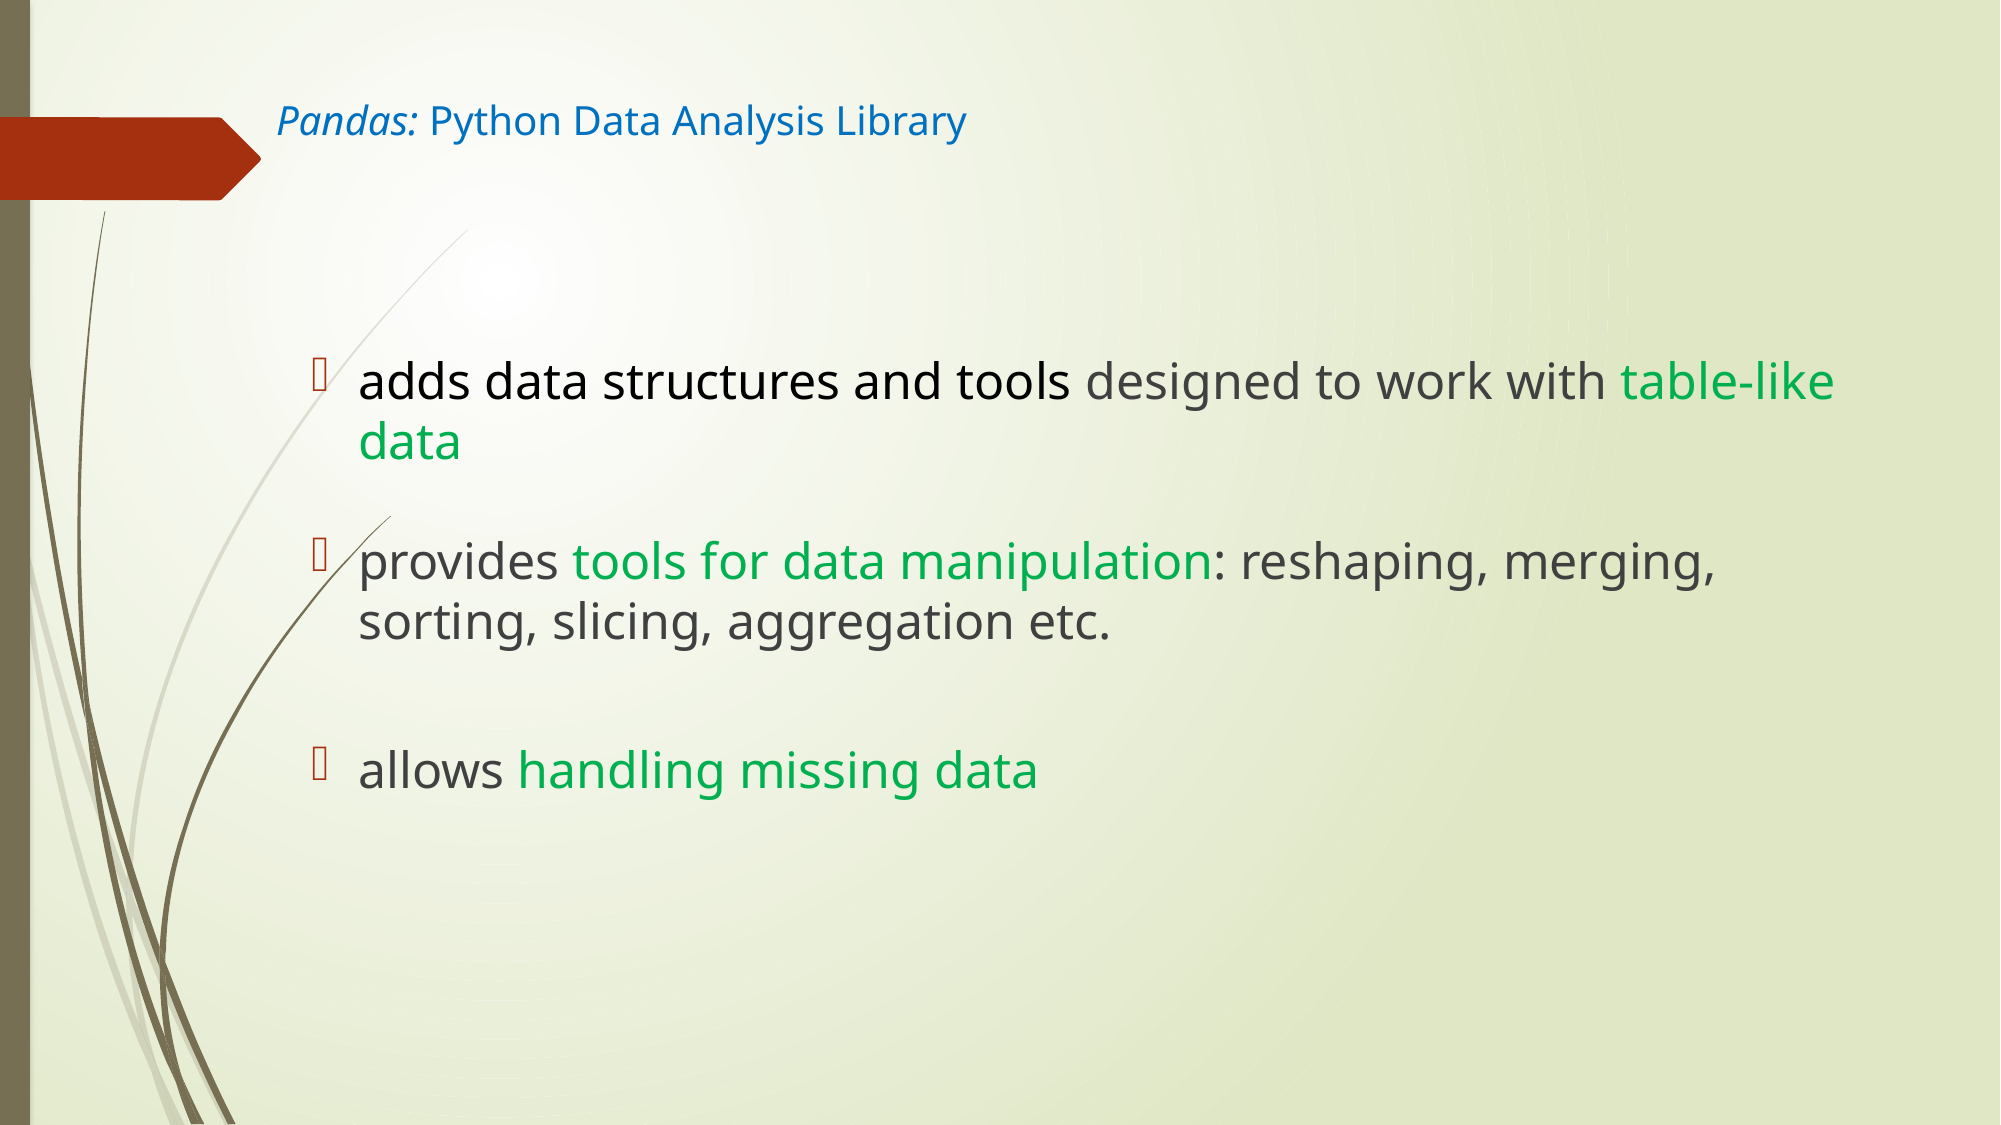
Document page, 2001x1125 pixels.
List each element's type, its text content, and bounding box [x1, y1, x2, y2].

title Pandas: Python Data Analysis Library [252, 87, 1848, 220]
list adds data structures and tools designed to work with table-like data provides tools for data manipulation: reshaping, merging, sorting, slicing, aggregation etc. allows handling missing data [221, 301, 1888, 970]
